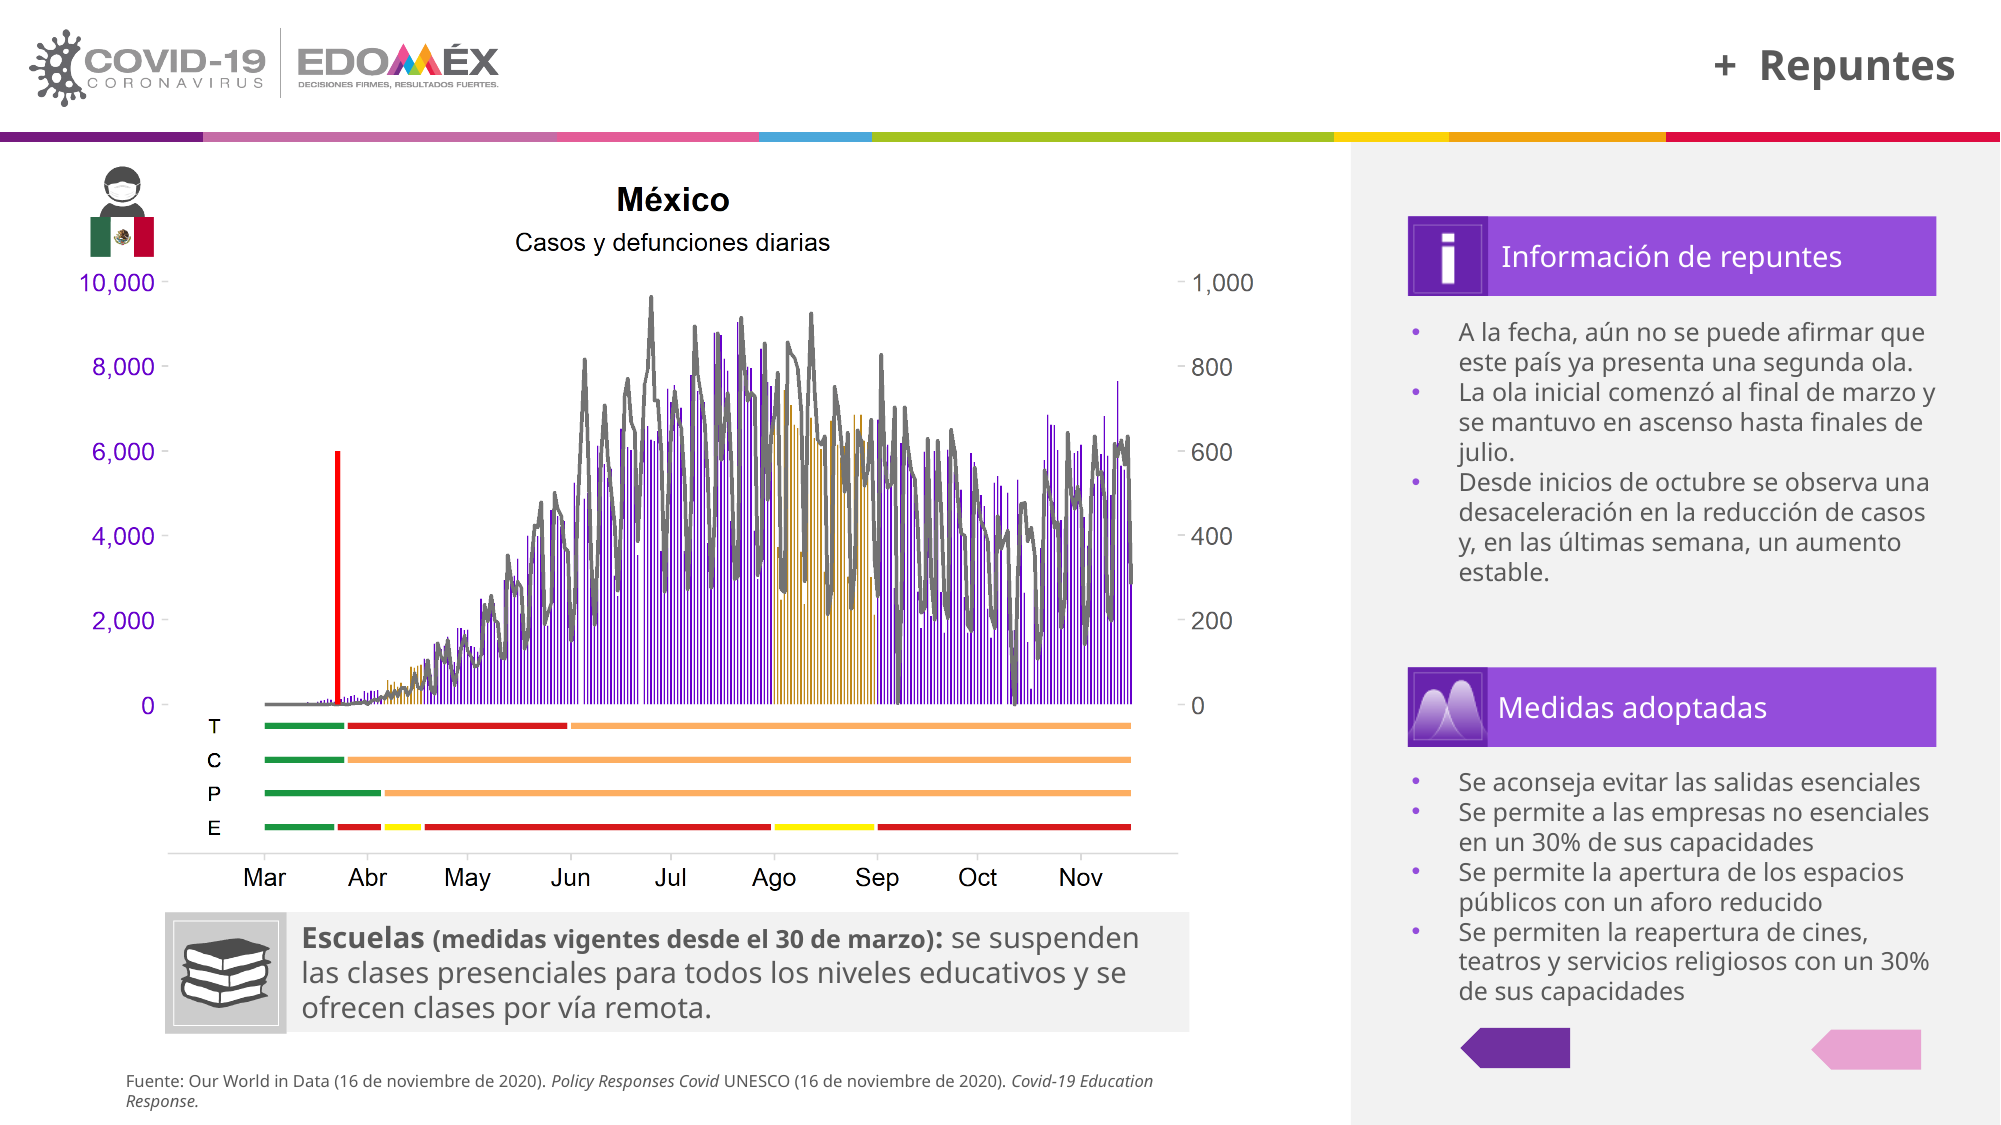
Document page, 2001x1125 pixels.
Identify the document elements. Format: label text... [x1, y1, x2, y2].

text_box Información de repuntes [1489, 215, 1937, 297]
text_box A la fecha, aún no se puede afirmar que este país ya presenta una segunda ola. La ola inicial comenzó al final de marzo y se mantuvo en ascenso hasta finales de julio. Desde inicios de octubre se observa una desaceleración en la reducción de casos y, en las últimas semana, un aumento estable. [1396, 309, 1964, 594]
text_box [1809, 1028, 1923, 1071]
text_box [90, 166, 154, 171]
text_box [1350, 142, 2000, 1125]
text_box Escuelas (medidas vigentes desde el 30 de marzo): se suspenden las clases presenciales para todos los niveles educativos y se ofrecen clases por vía remota. [287, 940, 1190, 1032]
picture [0, 132, 2000, 142]
picture [1407, 667, 1488, 747]
text_box Fuente: Our World in Data (16 de noviembre de 2020). Policy Responses Covid UNESCO (16 de noviembre de 2020). Covid-19 Education Response. [111, 1063, 1247, 1119]
picture [29, 171, 1270, 1034]
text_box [29, 27, 499, 107]
text_box [1458, 1026, 1572, 1070]
text_box [1407, 215, 1489, 297]
picture [1408, 218, 1489, 299]
text_box + Repuntes [701, 15, 1971, 119]
text_box Medidas adoptadas [1489, 666, 1937, 748]
text_box Se aconseja evitar las salidas esenciales Se permite a las empresas no esenciales en un 30% de sus capacidades Se permite la apertura de los espacios públicos con un aforo reducido Se permiten la reapertura de cines, teatros y servicios religiosos con un 30% de sus capacidades [1396, 758, 1950, 1014]
